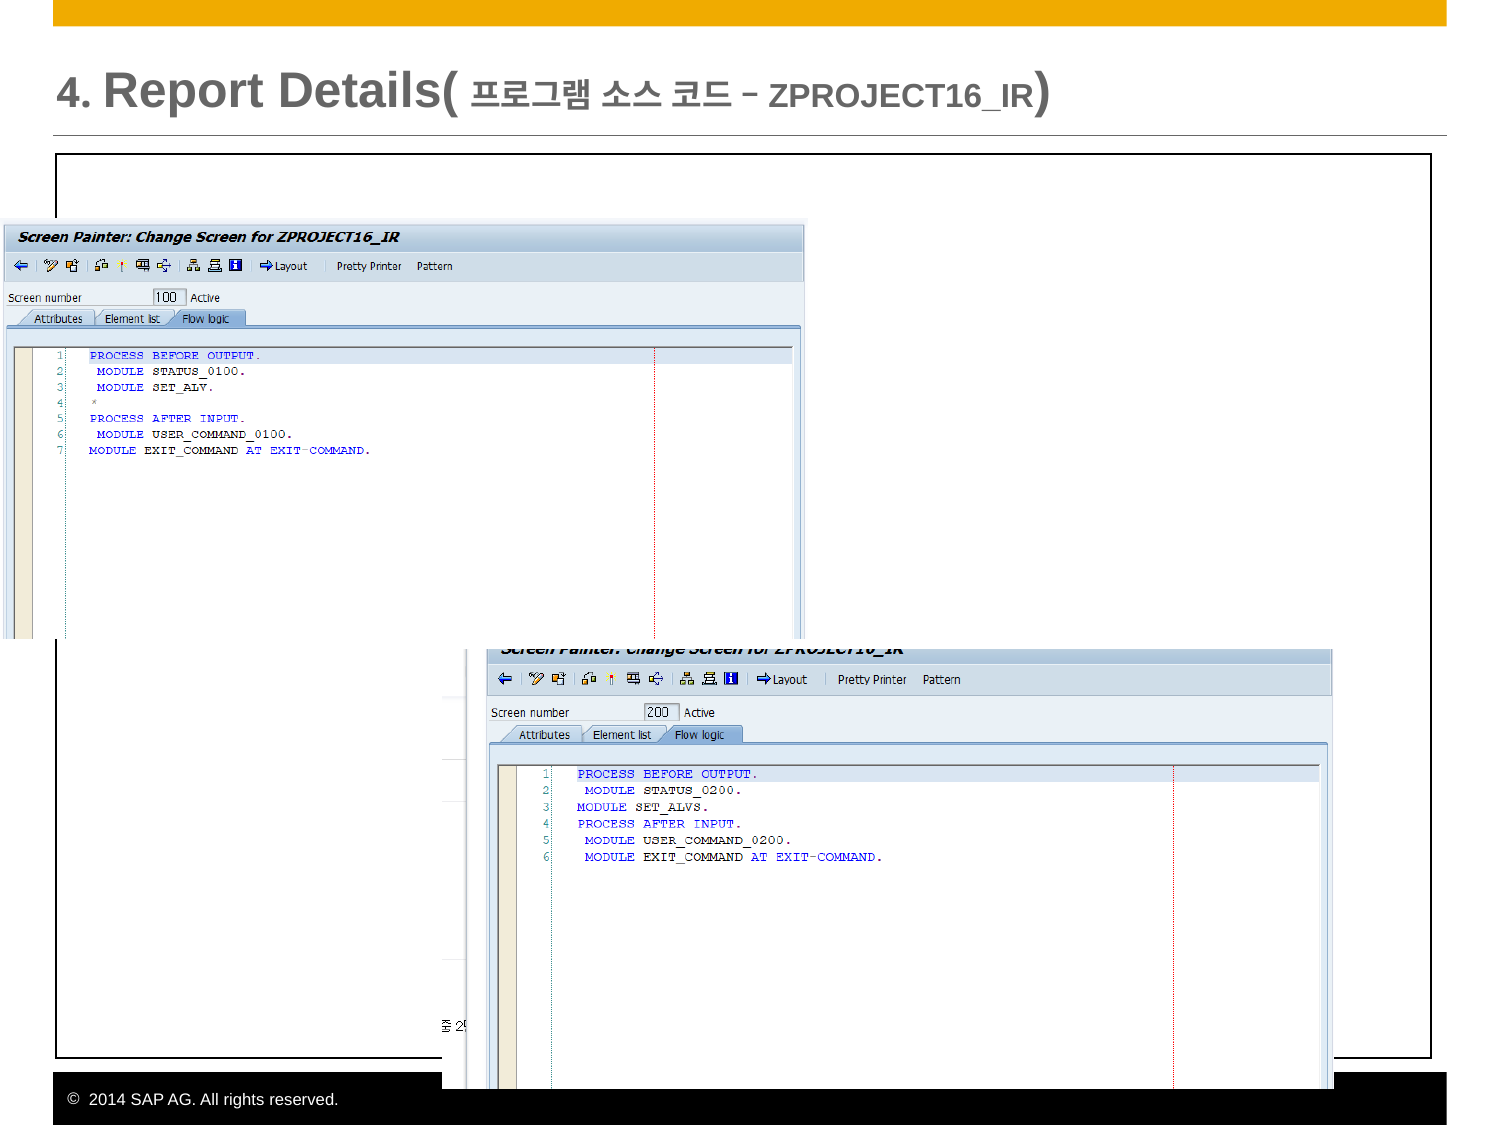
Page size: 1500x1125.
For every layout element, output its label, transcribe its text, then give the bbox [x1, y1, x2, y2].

picture [0, 218, 809, 639]
picture [442, 649, 1334, 1089]
title 4. Report Details(프로그램 소스 코드 –ZPROJECT16_IR) [56, 50, 1407, 124]
table_header [57, 155, 1430, 1057]
